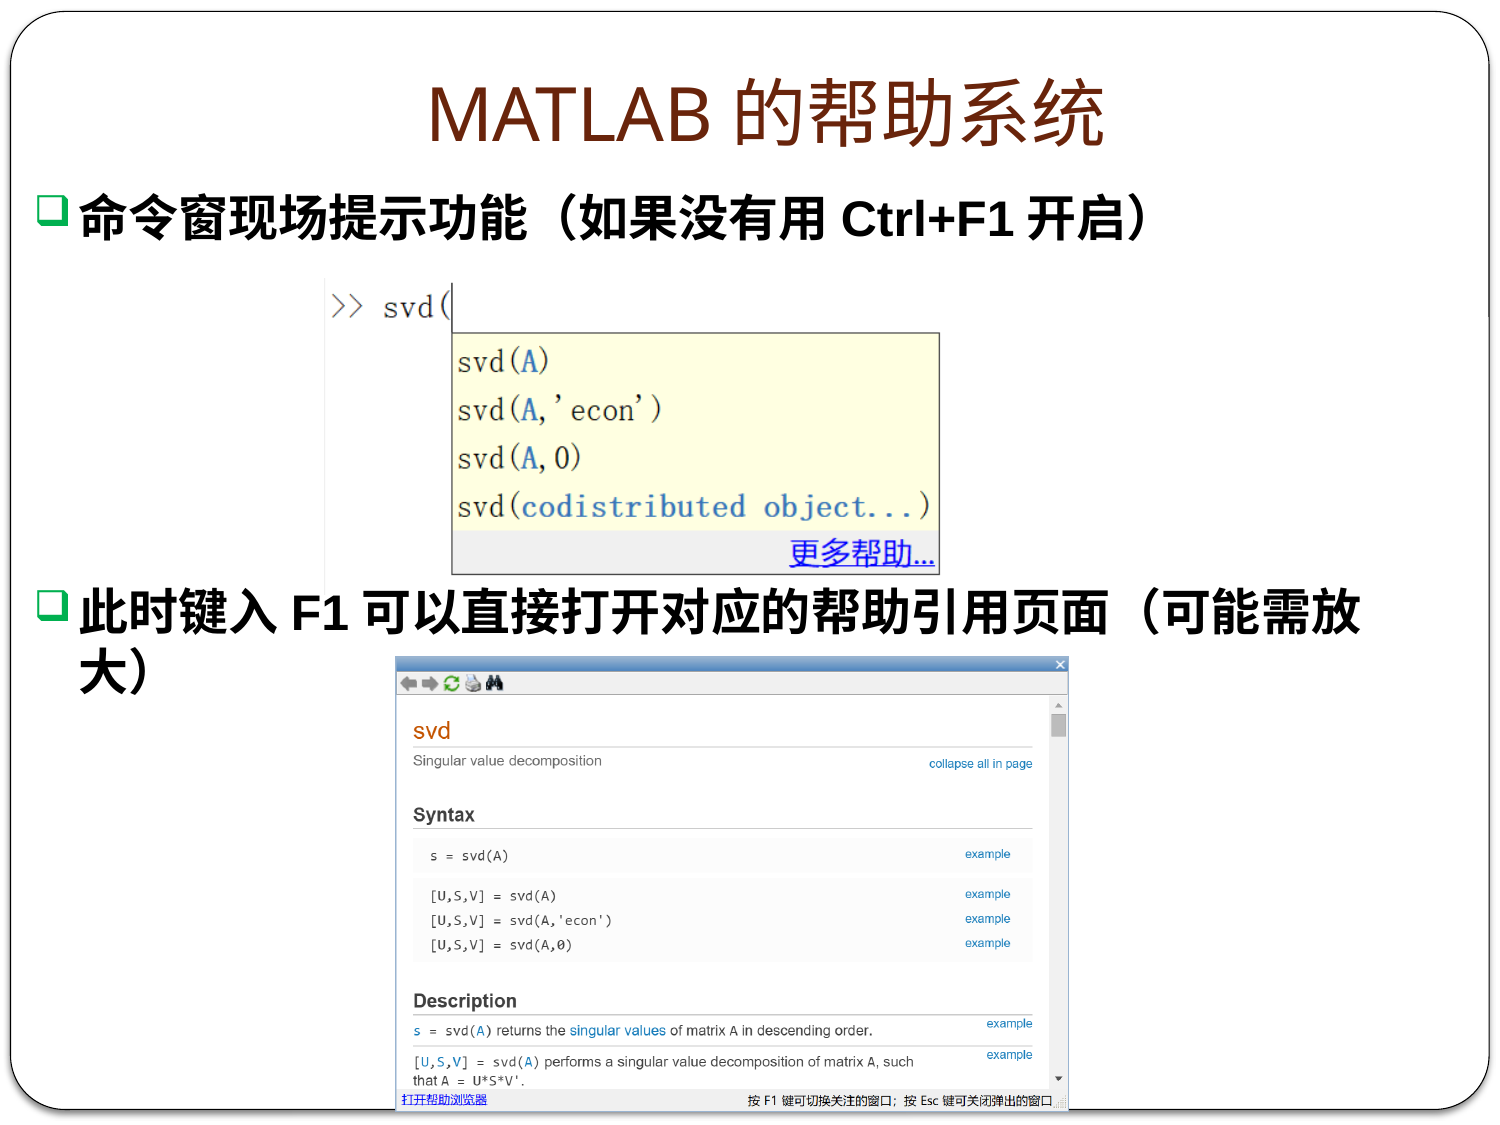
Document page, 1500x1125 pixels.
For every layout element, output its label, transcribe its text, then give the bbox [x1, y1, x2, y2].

title MATLAB的帮助系统 [128, 0, 1404, 172]
text_box 命令窗现场提示功能（如果没有用Ctrl+F1开启） [19, 178, 1404, 254]
picture [395, 656, 1070, 1112]
picture [324, 278, 950, 596]
text_box 此时键入F1可以直接打开对应的帮助引用页面（可能需放大） [19, 573, 1404, 709]
